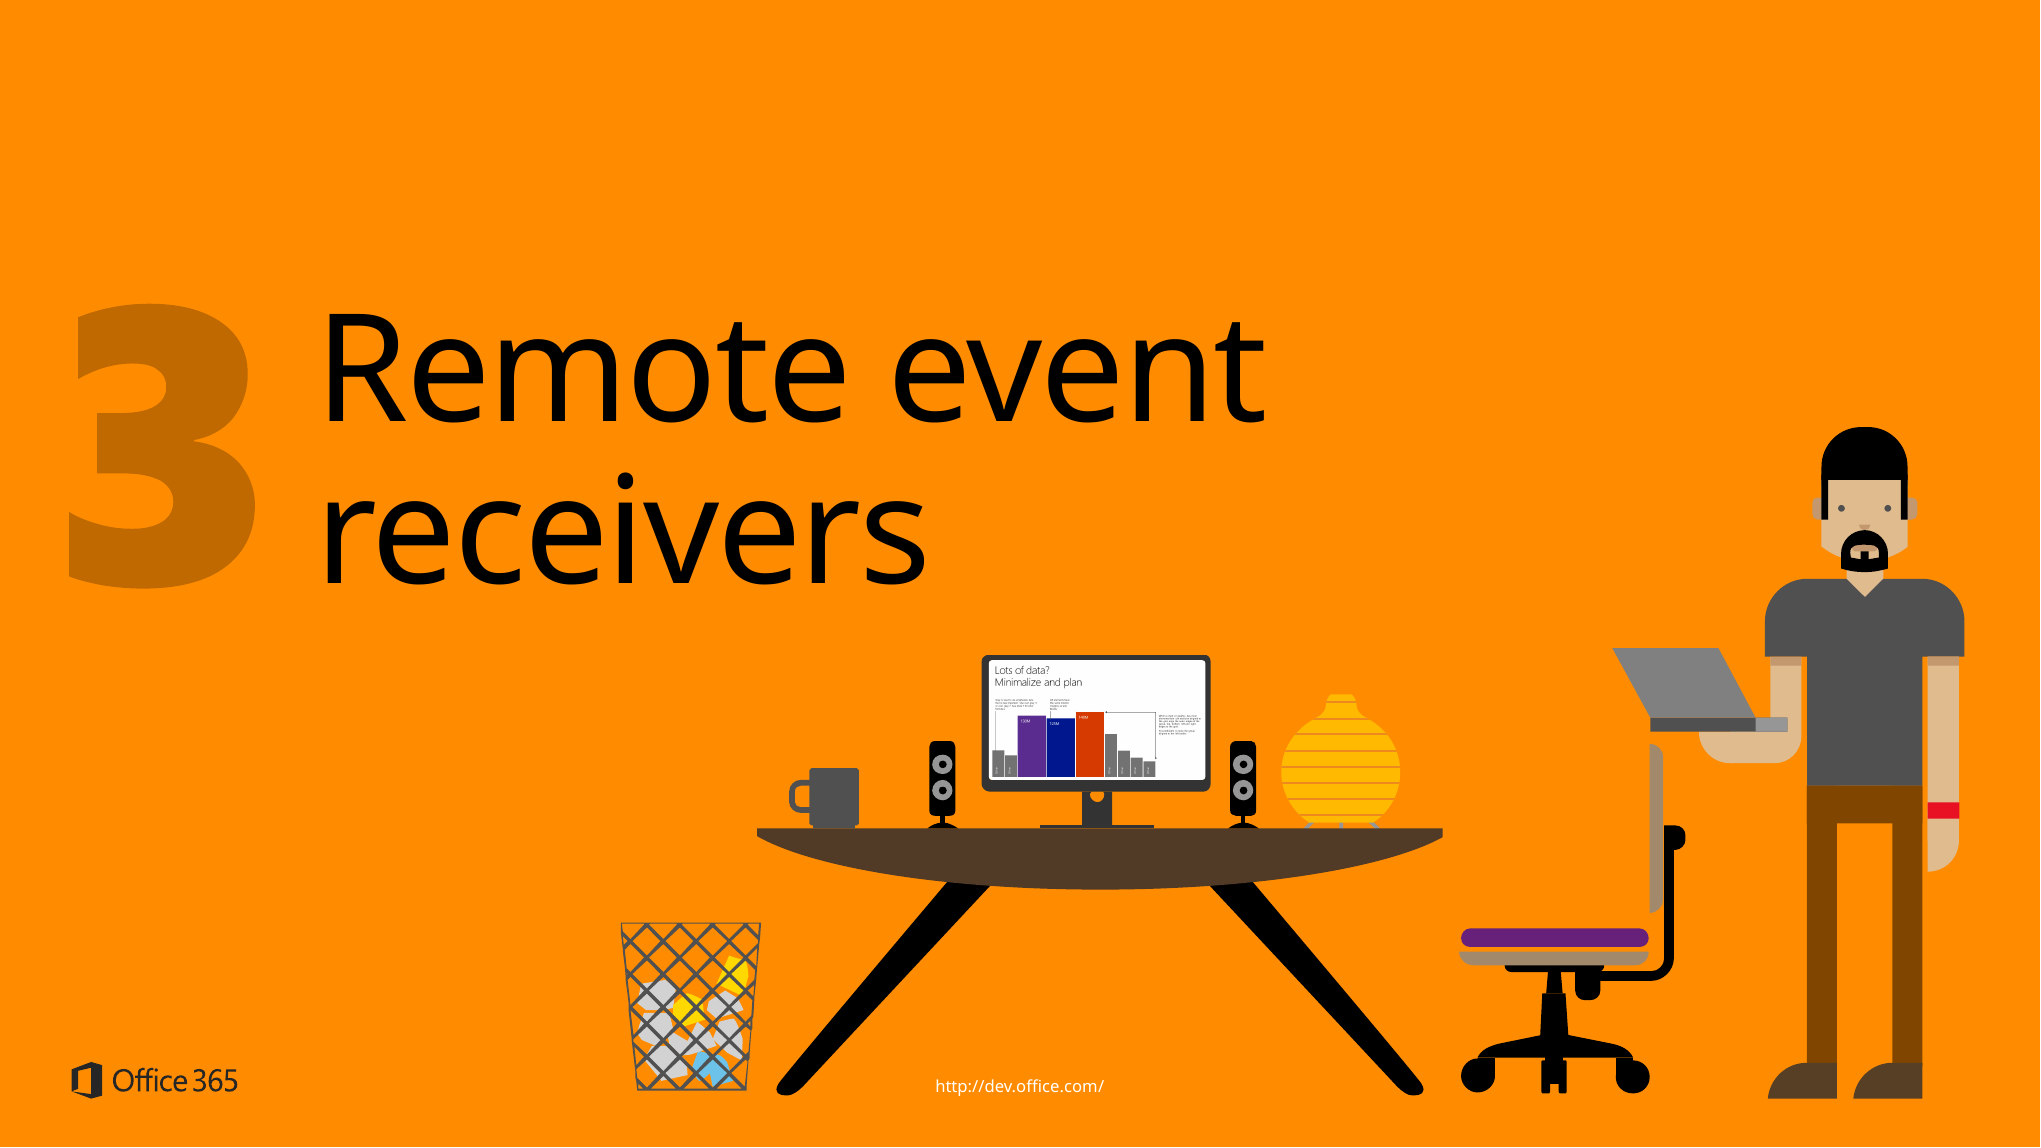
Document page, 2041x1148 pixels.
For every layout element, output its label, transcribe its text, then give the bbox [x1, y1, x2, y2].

title Remote event receivers [254, 276, 1996, 635]
text_box [69, 303, 255, 589]
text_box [620, 426, 1966, 1099]
